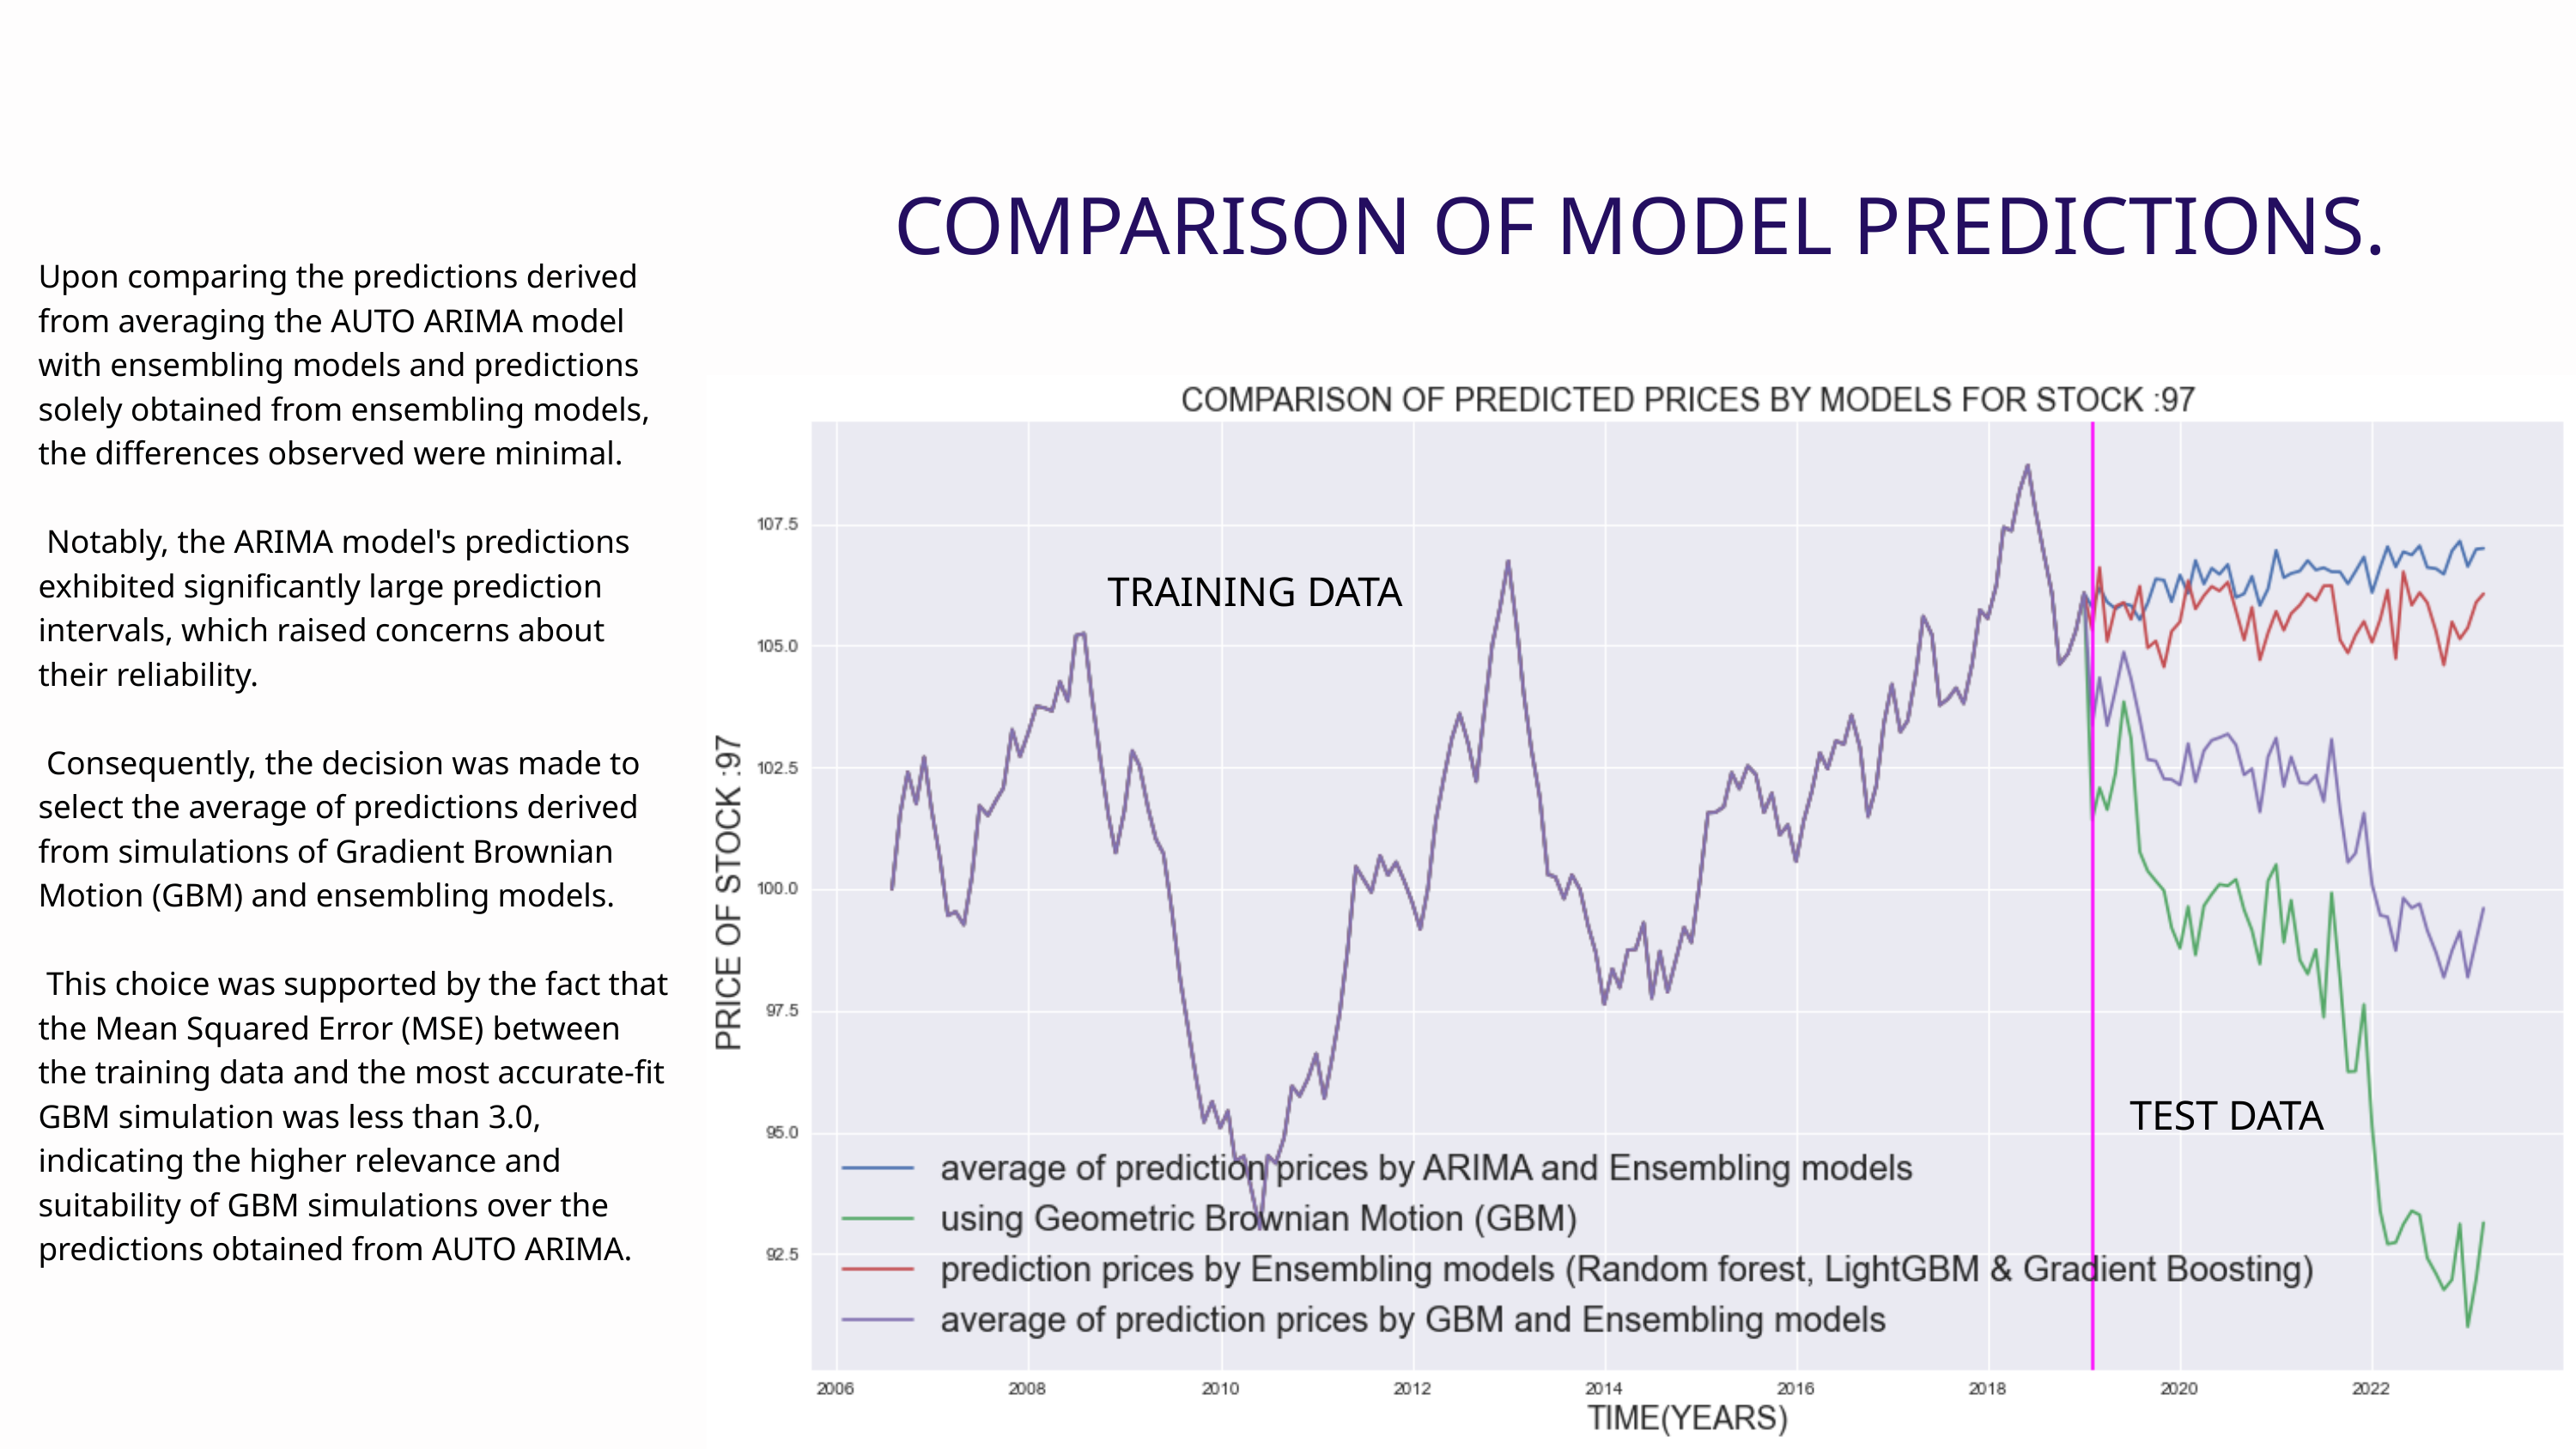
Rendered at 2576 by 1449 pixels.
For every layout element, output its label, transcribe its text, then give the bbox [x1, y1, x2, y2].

text_box Upon comparing the predictions derived from averaging the AUTO ARIMA model with ensembling models and predictions solely obtained from ensembling models, the differences observed were minimal. Notably, the ARIMA model's predictions exhibited significantly large prediction intervals, which raised concerns about their reliability. Consequently, the decision was made to select the average of predictions derived from simulations of Gradient Brownian Motion (GBM) and ensembling models. This choice was supported by the fact that the Mean Squared Error (MSE) between the training data and the most accurate-fit GBM simulation was less than 3.0, indicating the higher relevance and suitability of GBM simulations over the predictions obtained from AUTO ARIMA. [38, 250, 677, 1268]
text_box COMPARISON OF MODEL PREDICTIONS. [793, 48, 2489, 382]
text_box TRAINING DATA [1097, 558, 1413, 615]
text_box TEST DATA [2119, 1082, 2335, 1138]
text_box [706, 375, 2576, 1449]
